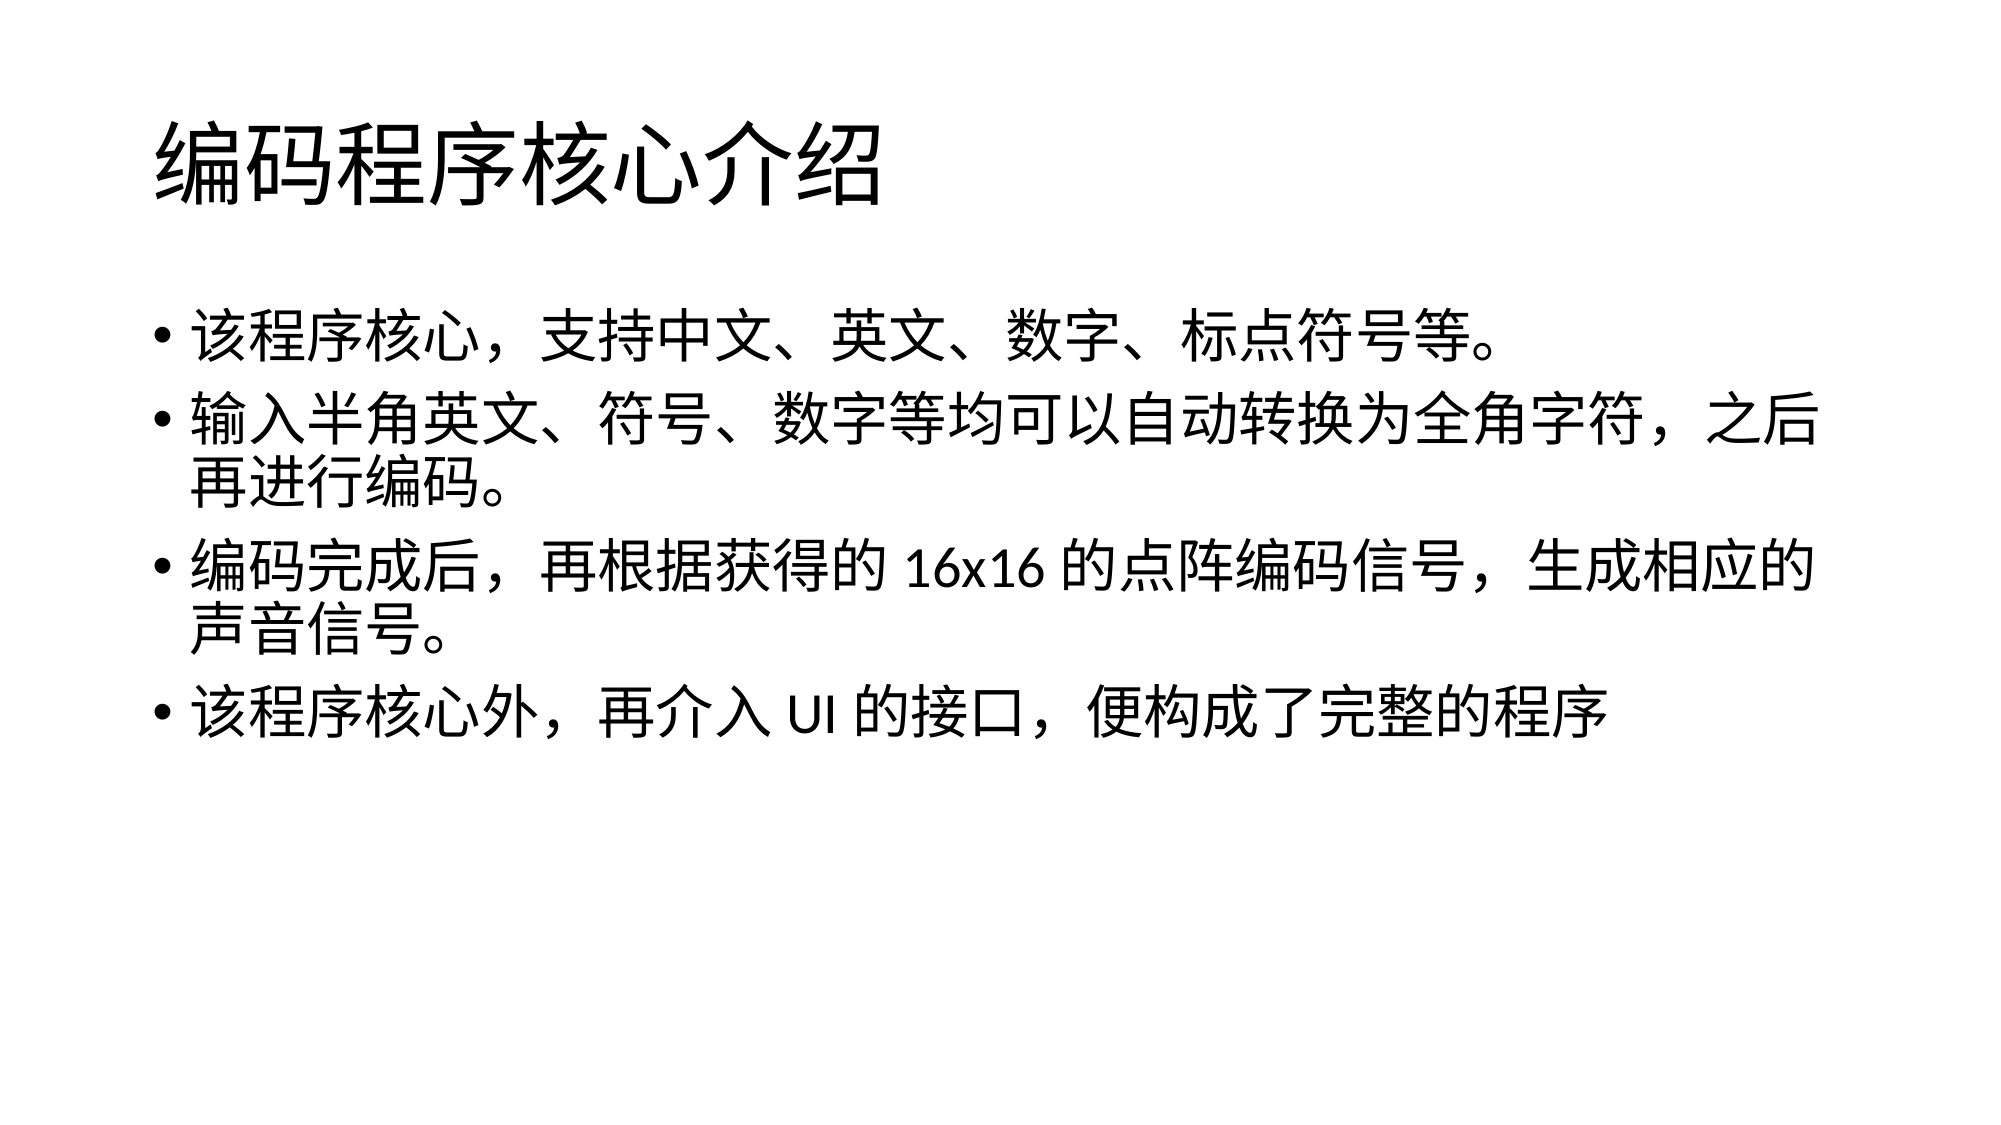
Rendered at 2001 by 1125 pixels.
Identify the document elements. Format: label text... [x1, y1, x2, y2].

title 编码程序核心介绍 [137, 59, 1863, 278]
list 该程序核心，支持中文、英文、数字、标点符号等。 输入半角英文、符号、数字等均可以自动转换为全角字符，之后再进行编码。 编码完成后，再根据获得的16x16的点阵编码信号，生成相应的声音信号。 该程序核心外，再介入UI的接口，便构成了完整的程序 [137, 299, 1863, 1014]
